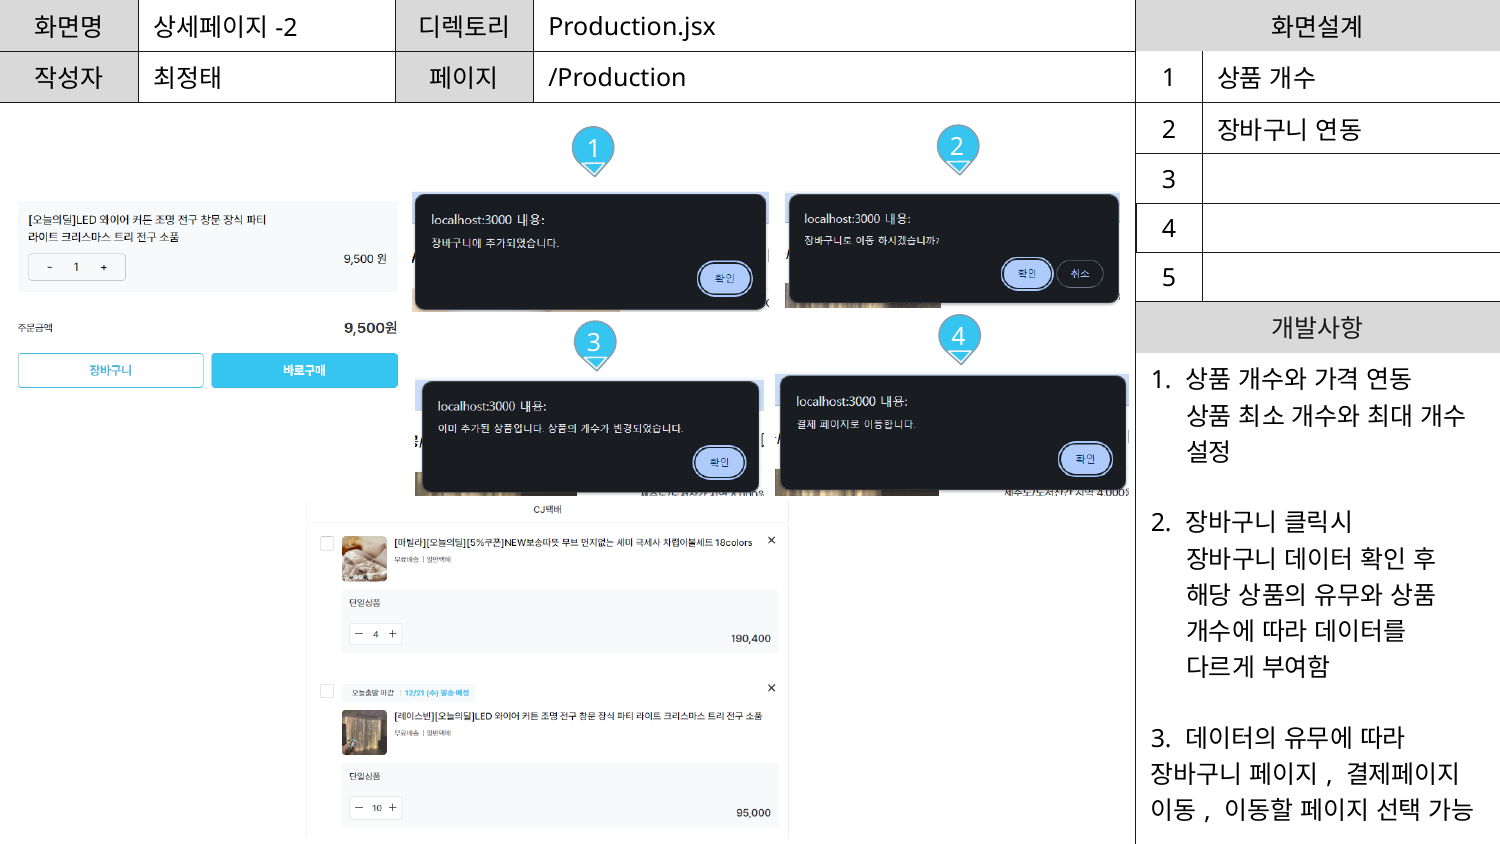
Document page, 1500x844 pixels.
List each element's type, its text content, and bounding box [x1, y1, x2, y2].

picture [411, 191, 769, 313]
table_cell 3 [1136, 154, 1202, 203]
table_cell [1203, 253, 1500, 301]
table_header 상세페이지-2 [139, 0, 395, 51]
picture [10, 191, 401, 396]
table_cell 2 [1136, 103, 1202, 153]
table_cell /Production [534, 52, 1136, 102]
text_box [934, 123, 978, 171]
table_cell 1. 상품 개수와 가격 연동 상품 최소 개수와 최대 개수 설정 2. 장바구니 클릭시 장바구니 데이터 확인 후 해당 상품의 유무와 상품 개수에 따라 데이터를 다르게 부여함 3. 데이터의 유무에 따라 장바구니 페이지, 결제페이지 이동, 이동할 페이지 선택 가능 [1136, 353, 1500, 844]
table_cell 1 [1136, 51, 1202, 102]
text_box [571, 319, 615, 367]
table_header 화면설계 [1136, 0, 1500, 51]
picture [415, 376, 765, 496]
table_cell 4 [1137, 204, 1202, 252]
table_header Production.jsx [534, 0, 1136, 51]
table_cell 장바구니 연동 [1203, 103, 1500, 153]
table_cell 페이지 [396, 52, 533, 102]
table_cell [1203, 154, 1500, 203]
picture [784, 191, 1120, 309]
table_cell 최정태 [139, 52, 395, 102]
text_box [570, 125, 615, 168]
picture [775, 372, 1129, 496]
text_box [936, 313, 979, 361]
table_cell 개발사항 [1136, 302, 1500, 353]
picture [298, 501, 797, 838]
table_cell [1203, 204, 1500, 252]
table_cell 상품 개수 [1203, 51, 1500, 102]
table_header 화면명 [0, 0, 138, 51]
table_cell 5 [1136, 253, 1202, 301]
table_cell 작성자 [0, 52, 138, 102]
table_header 디렉토리 [396, 0, 533, 51]
